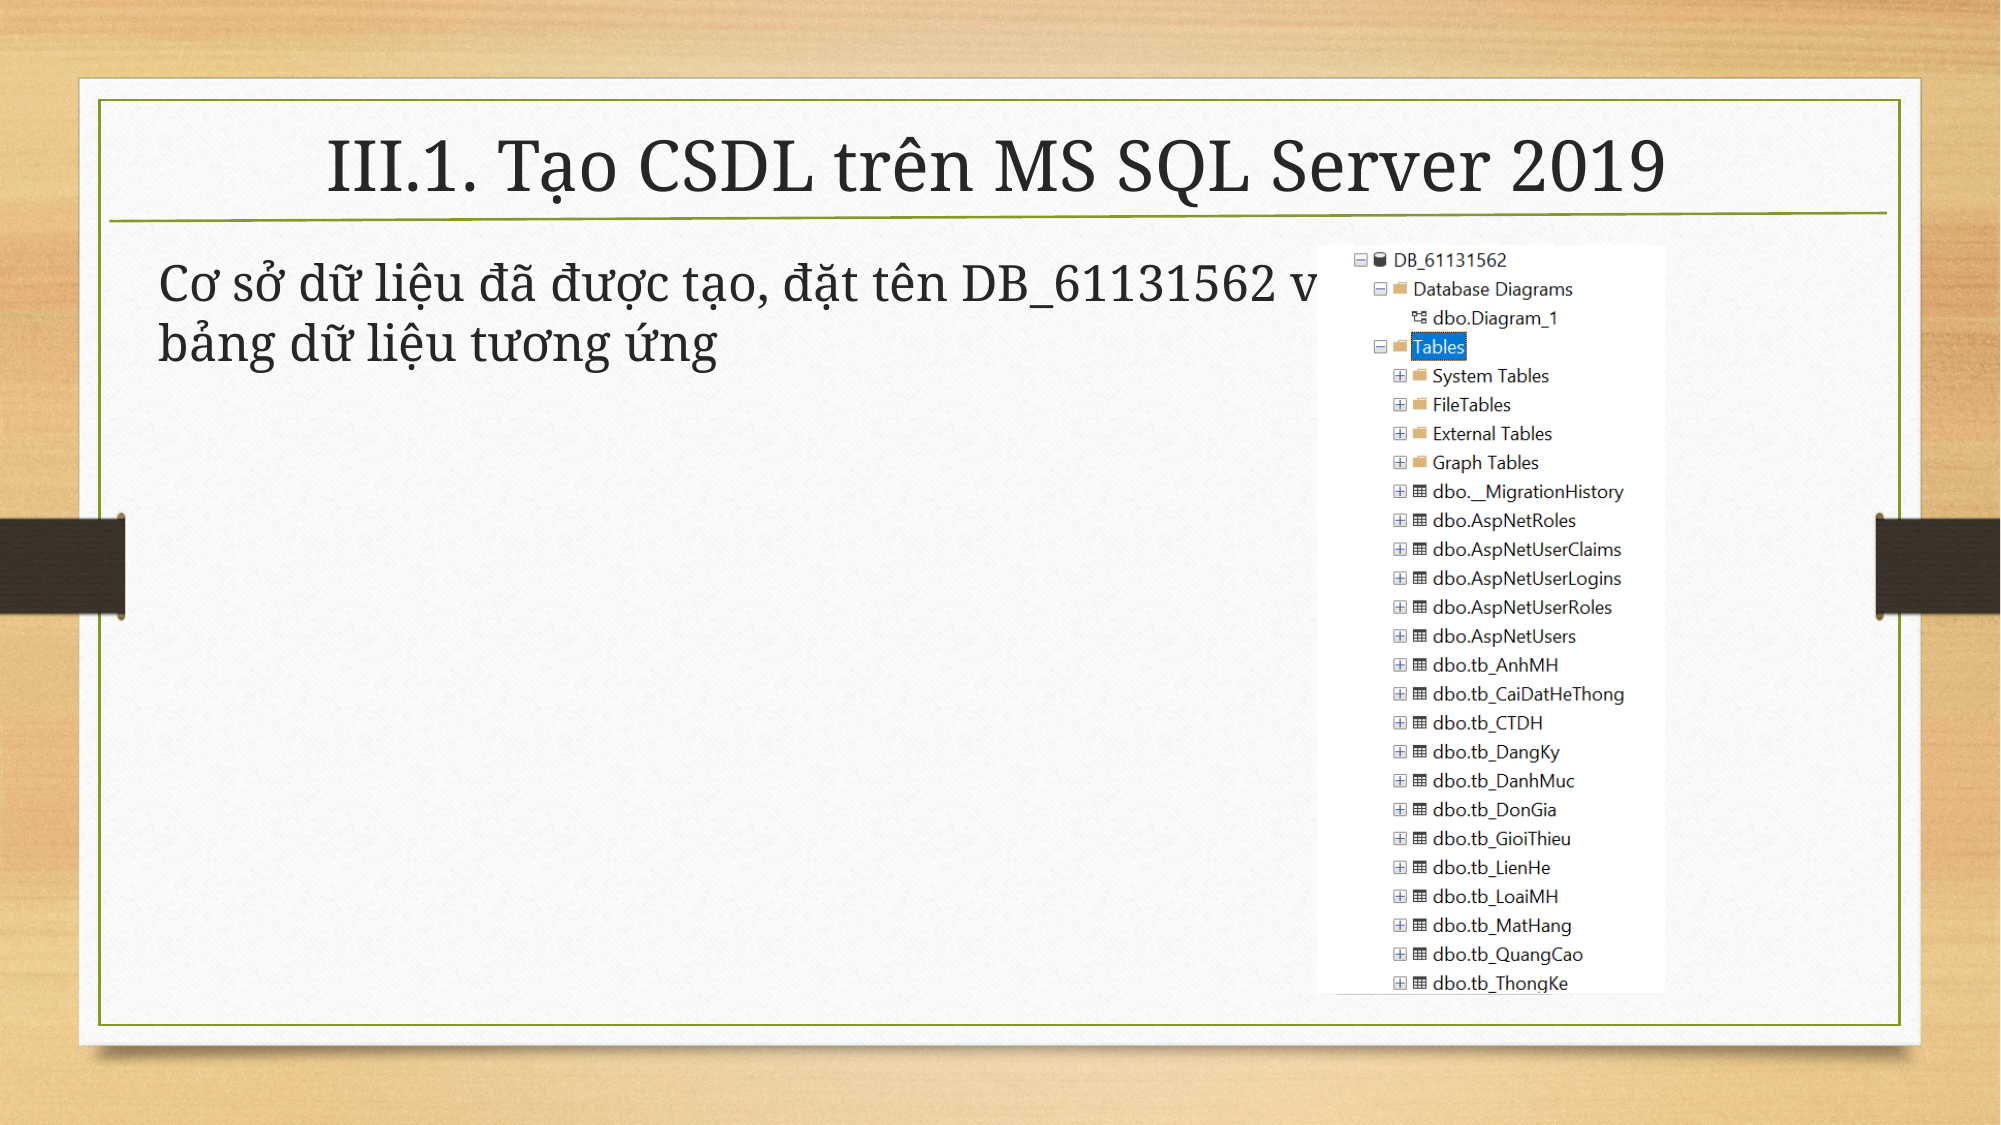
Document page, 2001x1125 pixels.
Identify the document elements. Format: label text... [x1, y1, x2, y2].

list Cơ sở dữ liệu đã được tạo, đặt tên DB_61131562 và các bảng dữ liệu tương ứng [143, 243, 1866, 964]
title III.1. Tạo CSDL trên MS SQL Server 2019 [108, 113, 1887, 213]
picture [0, 0, 2001, 1125]
